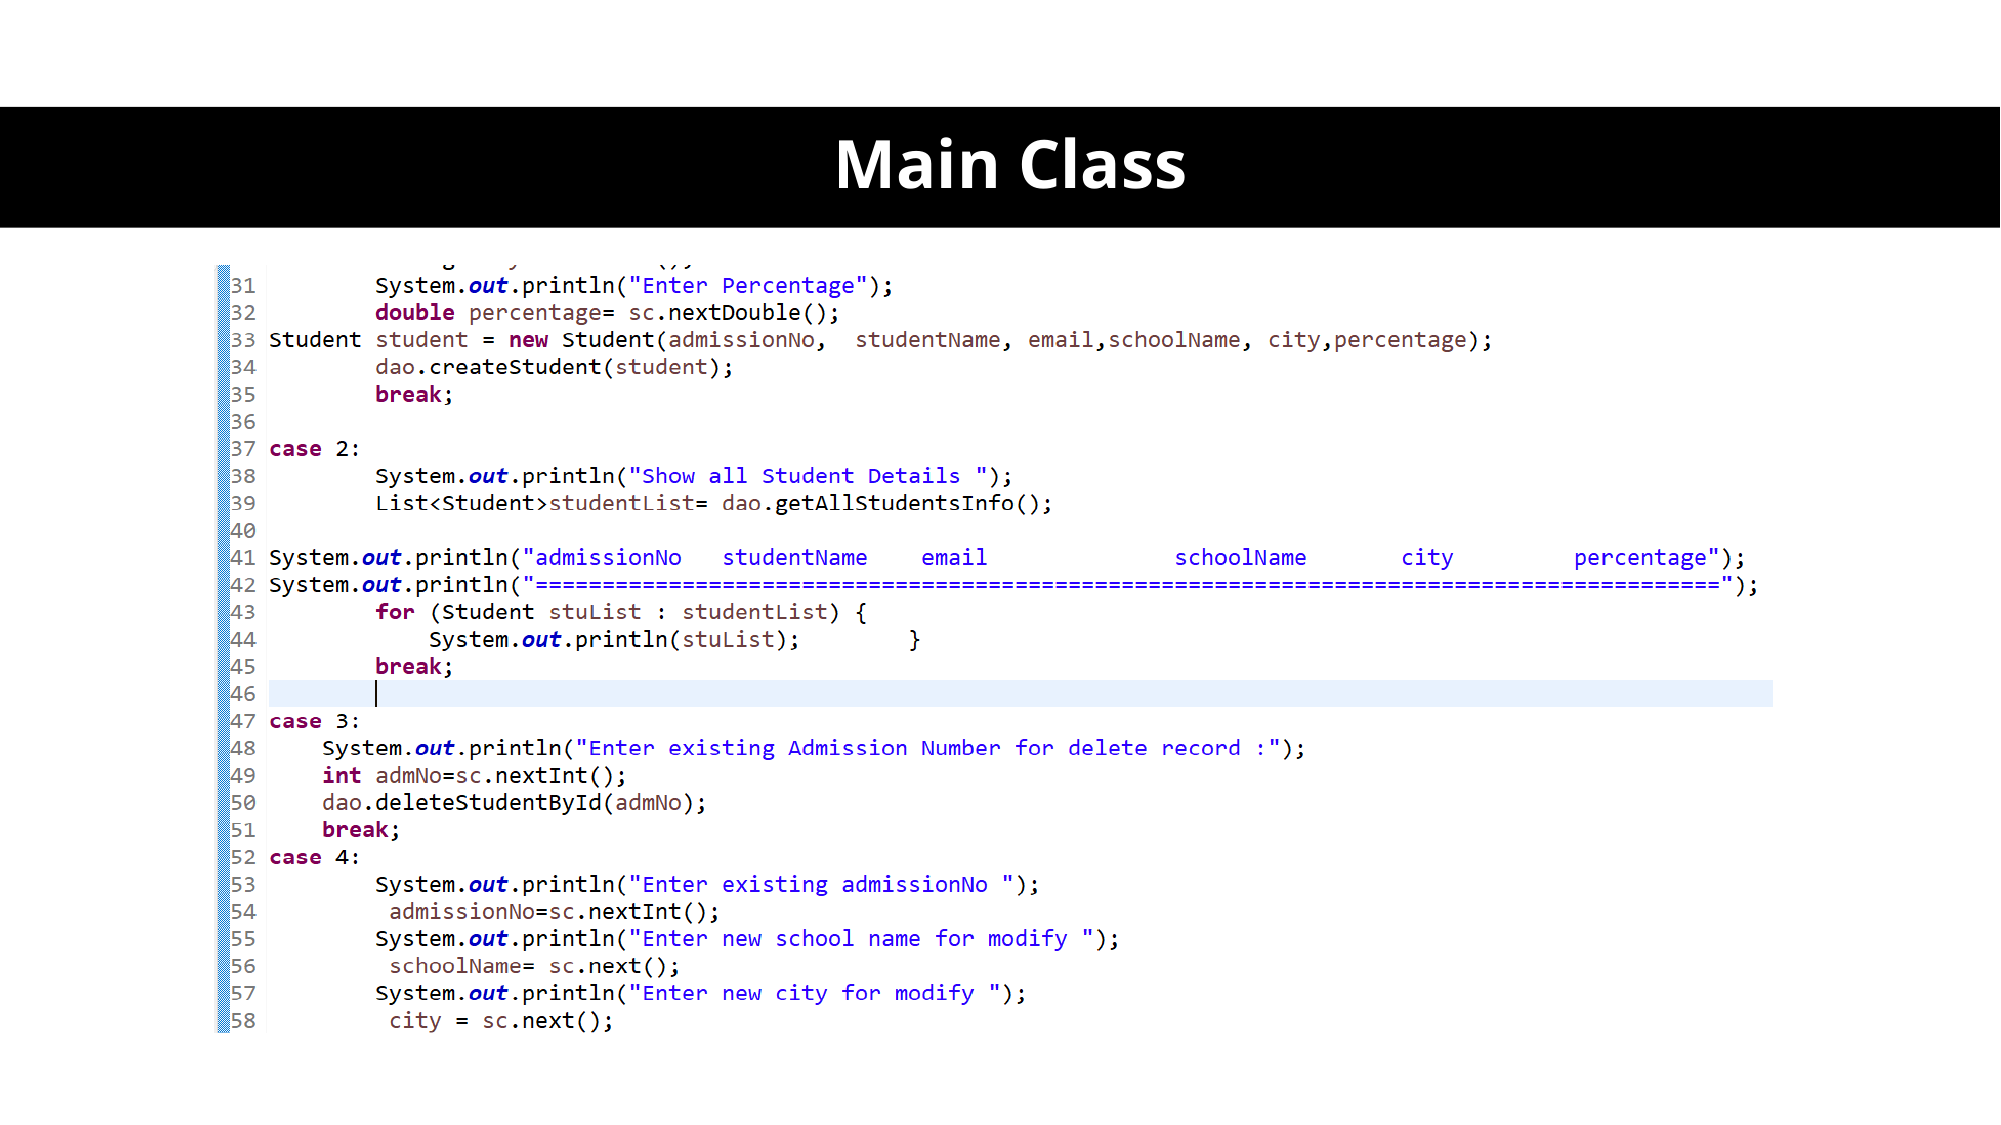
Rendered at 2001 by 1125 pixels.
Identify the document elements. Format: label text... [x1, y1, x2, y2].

text_box [0, 106, 2000, 229]
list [214, 265, 1772, 1033]
title Main Class [91, 105, 1931, 228]
